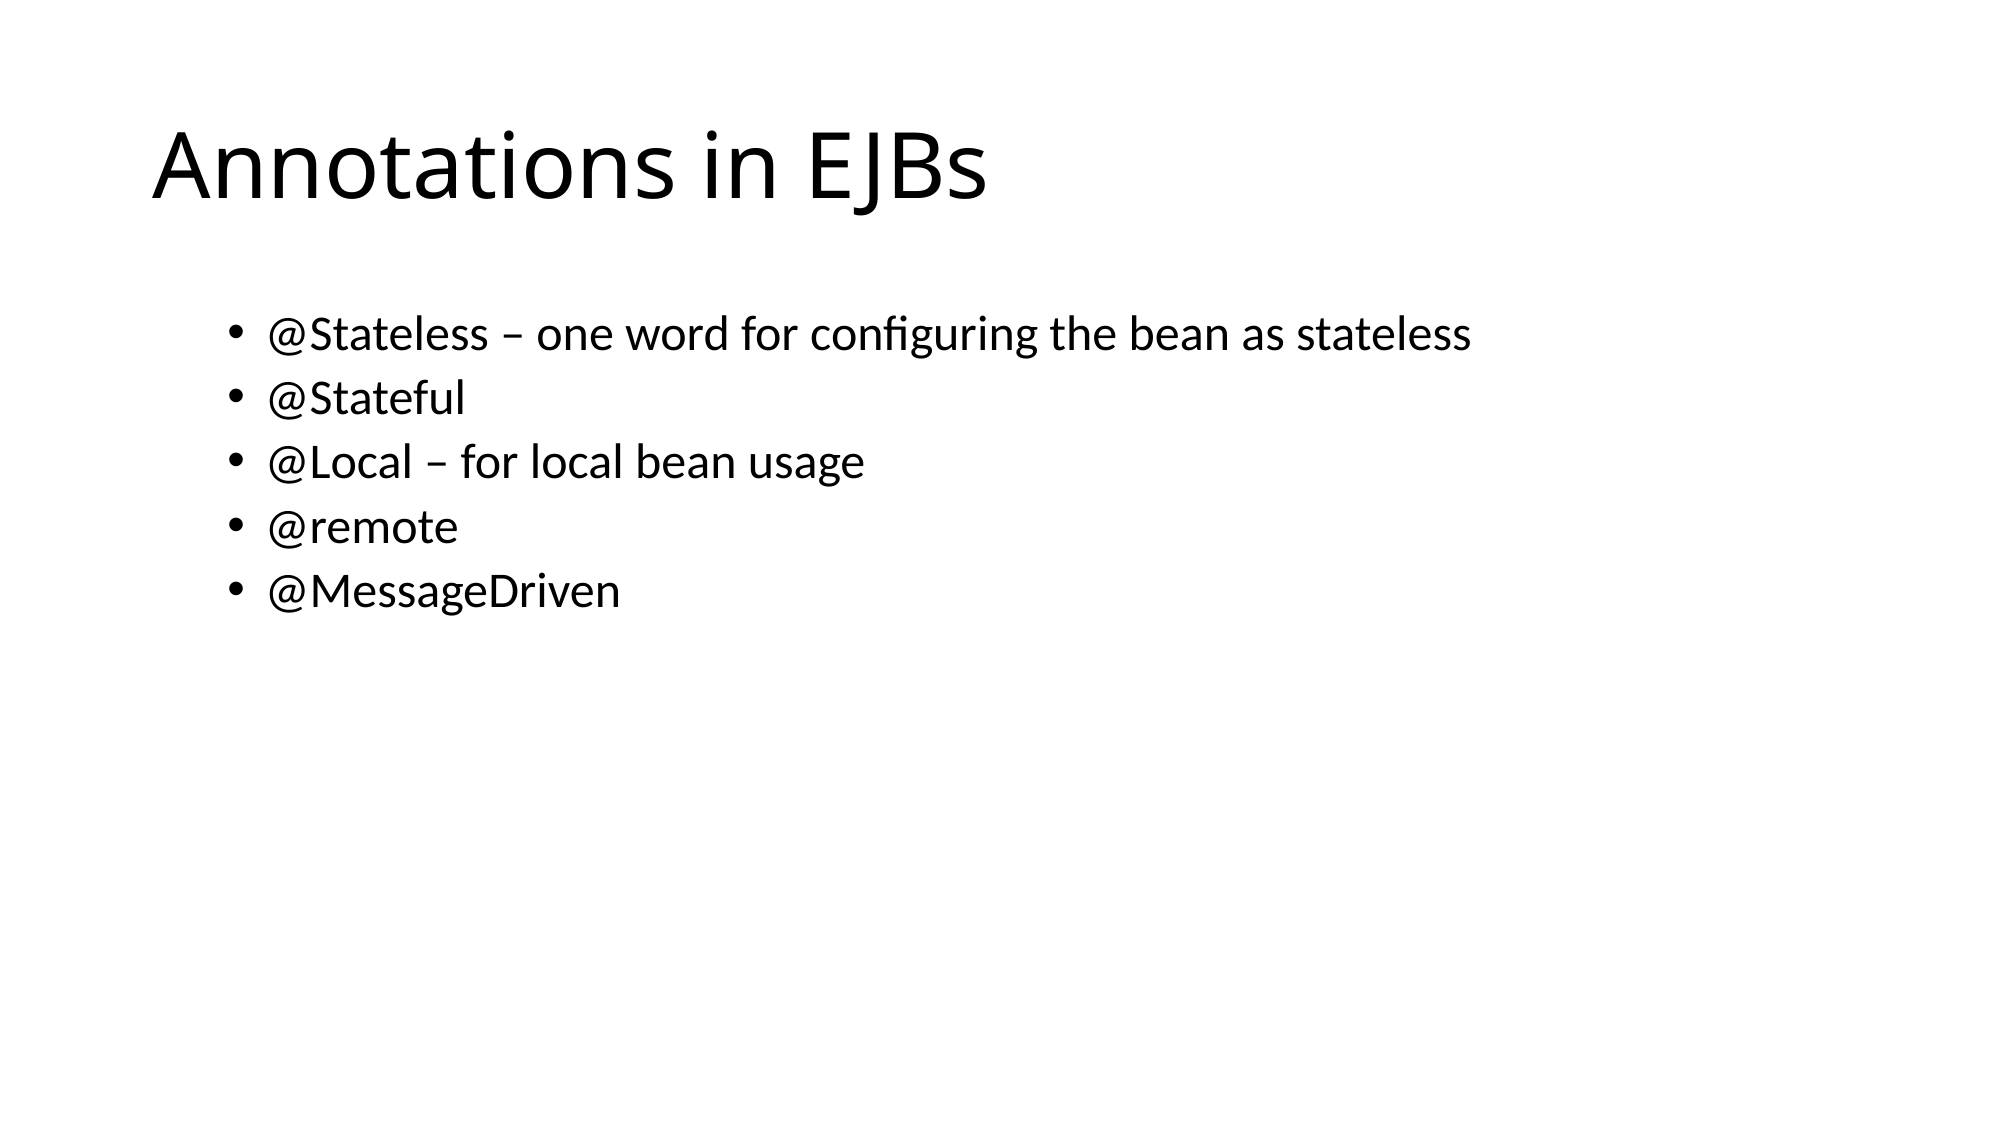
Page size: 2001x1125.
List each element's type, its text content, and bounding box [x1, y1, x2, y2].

list @Stateless – one word for configuring the bean as stateless @Stateful @Local – for local bean usage @remote @MessageDriven [137, 299, 1863, 1014]
title Annotations in EJBs [137, 59, 1863, 278]
